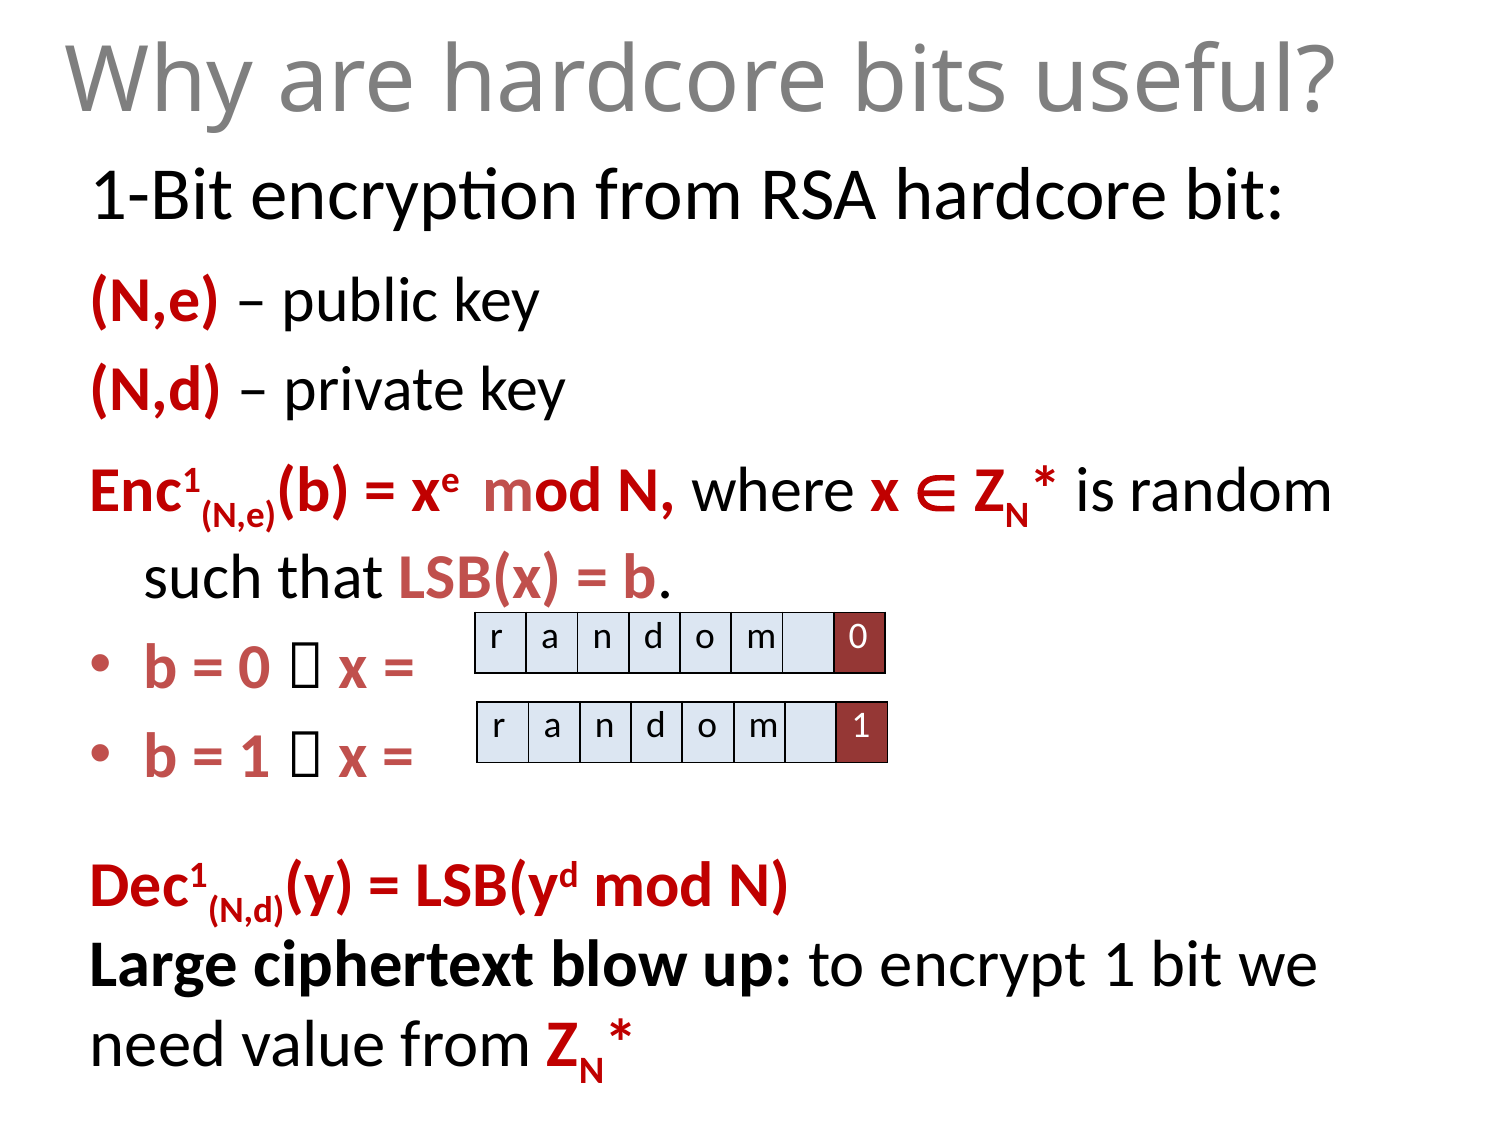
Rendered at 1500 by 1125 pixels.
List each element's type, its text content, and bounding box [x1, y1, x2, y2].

list (N,e) – public key (N,d) – private key Enc1(N,e)(b) = xe mod N, where x  ZN* is random such that LSB(x) = b. b = 0  x = b = 1  x = Dec1(N,d)(y) = LSB(yd mod N) [75, 249, 1425, 938]
table_header 0 [835, 613, 884, 672]
table_header o [681, 613, 730, 672]
table_header n [581, 703, 630, 762]
table_header a [527, 613, 577, 672]
table_header m [732, 613, 782, 672]
table_header r [476, 613, 525, 672]
table_header [786, 703, 835, 762]
table_header o [683, 703, 733, 762]
table_header [783, 613, 833, 672]
table_header m [735, 703, 784, 762]
table_header 1 [837, 703, 887, 762]
text_box Large ciphertext blow up: to encrypt 1 bit we need value from ZN* [74, 912, 1423, 1099]
text_box Why are hardcore bits useful? [50, 12, 1450, 138]
table_header a [529, 703, 579, 762]
table_header r [478, 703, 528, 762]
text_box 1-Bit encryption from RSA hardcore bit: [74, 137, 1423, 243]
table_header n [578, 613, 628, 672]
table_header d [630, 613, 679, 672]
table_header d [632, 703, 681, 762]
